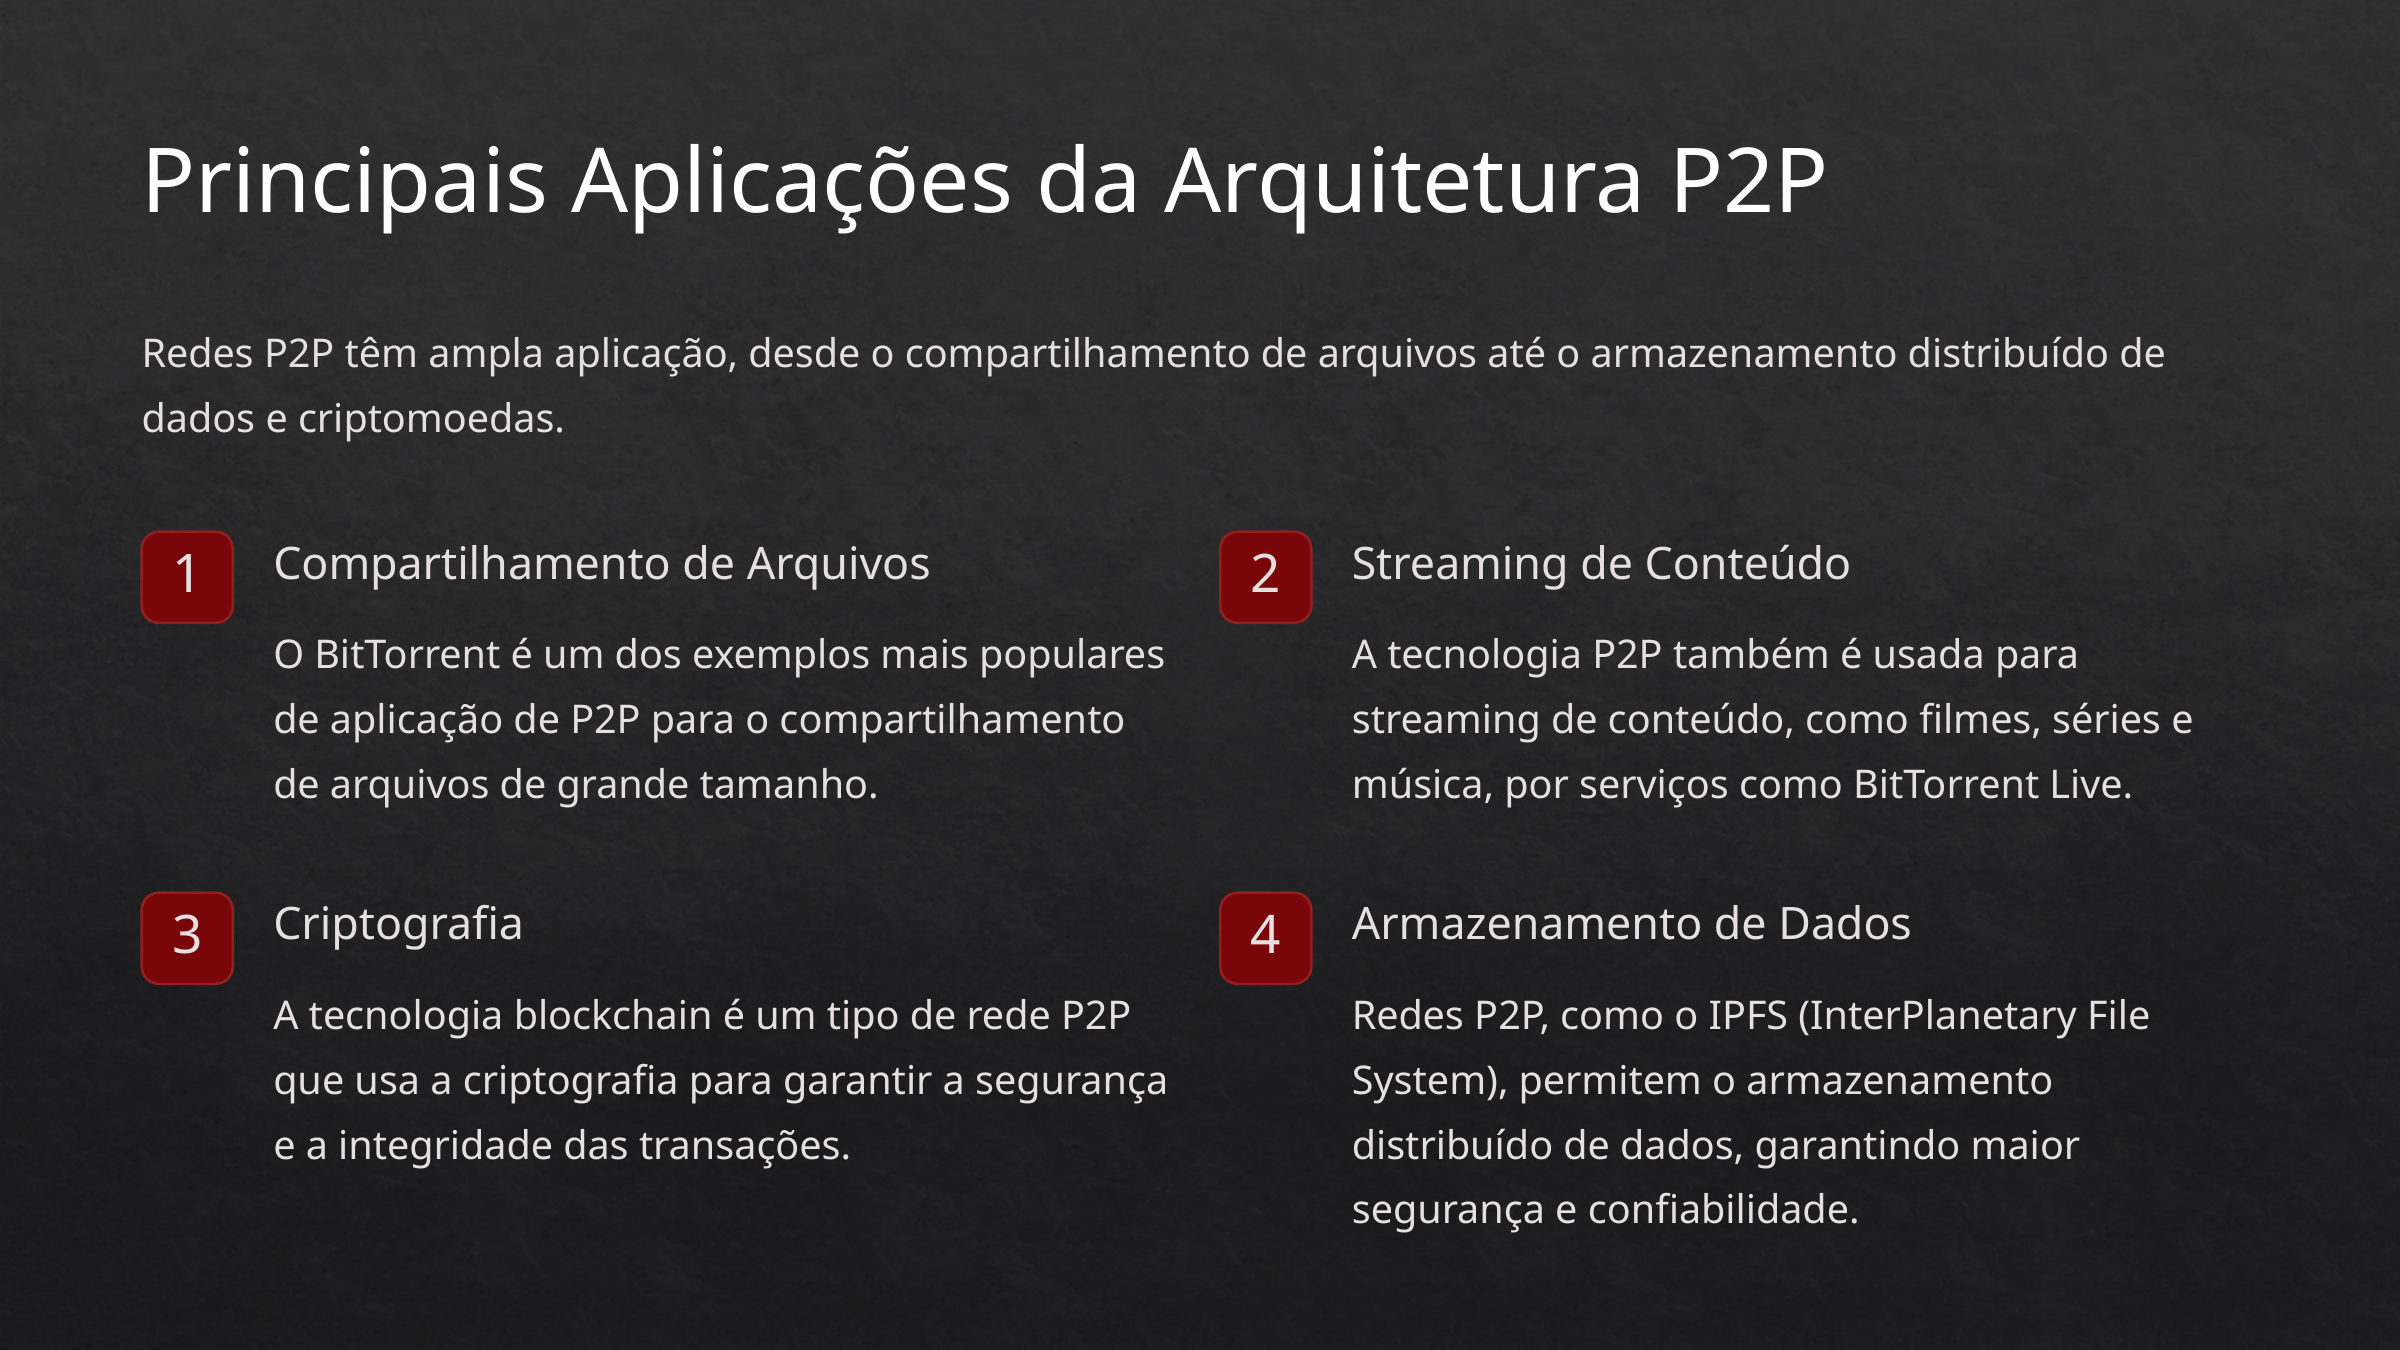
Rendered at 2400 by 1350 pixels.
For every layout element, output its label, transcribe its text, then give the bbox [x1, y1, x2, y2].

text_box Armazenamento de Dados [1351, 892, 1866, 949]
text_box 3 [173, 911, 202, 966]
text_box 1 [177, 550, 197, 605]
text_box A tecnologia P2P também é usada para streaming de conteúdo, como filmes, séries e música, por serviços como BitTorrent Live. [1351, 612, 2259, 807]
text_box Redes P2P têm ampla aplicação, desde o compartilhamento de arquivos até o armazenamento distribuído de dados e criptomoedas. [141, 311, 2259, 441]
text_box [141, 531, 233, 623]
text_box [141, 892, 233, 984]
text_box A tecnologia blockchain é um tipo de rede P2P que usa a criptografia para garantir a segurança e a integridade das transações. [273, 973, 1180, 1168]
text_box Compartilhamento de Arquivos [273, 531, 882, 588]
text_box Criptografia [273, 892, 724, 949]
text_box O BitTorrent é um dos exemplos mais populares de aplicação de P2P para o compartilhamento de arquivos de grande tamanho. [273, 612, 1180, 807]
text_box [1220, 892, 1312, 984]
text_box [1220, 531, 1312, 623]
text_box 4 [1250, 911, 1282, 966]
text_box 2 [1251, 550, 1281, 605]
text_box Principais Aplicações da Arquitetura P2P [141, 117, 1741, 230]
text_box Streaming de Conteúdo [1351, 531, 1814, 588]
text_box Redes P2P, como o IPFS (InterPlanetary File System), permitem o armazenamento distribuído de dados, garantindo maior segurança e confiabilidade. [1351, 973, 2259, 1233]
